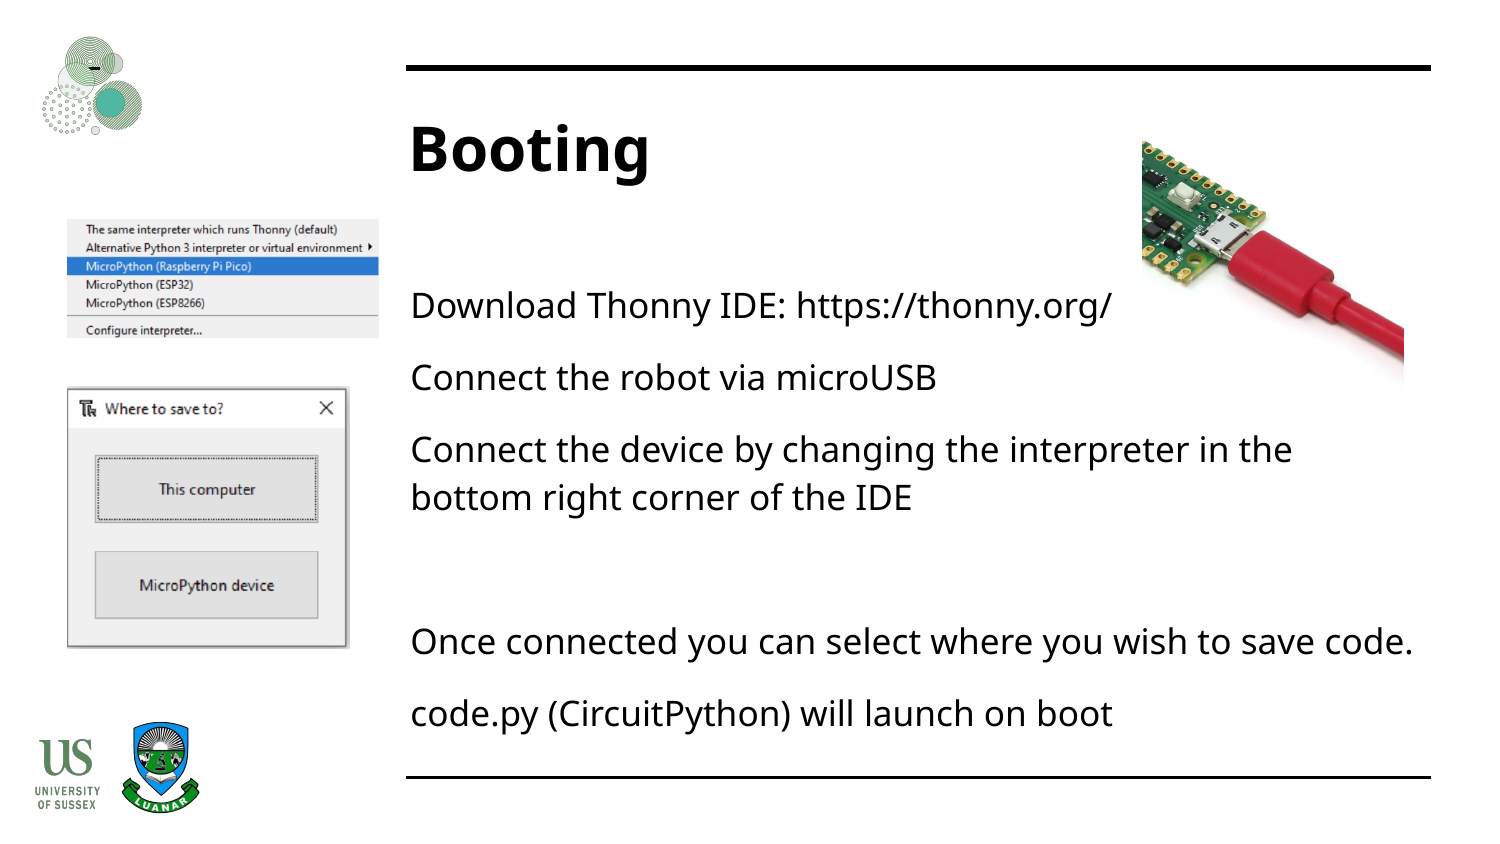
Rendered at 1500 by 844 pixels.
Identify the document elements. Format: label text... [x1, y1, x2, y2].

picture [1142, 130, 1404, 393]
picture [27, 21, 157, 151]
picture [115, 715, 209, 823]
picture [67, 386, 351, 649]
picture [67, 219, 379, 339]
list Download Thonny IDE: https://thonny.org/ Connect the robot via microUSB Connect the device by changing the interpreter in the bottom right corner of the IDE Once connected you can select where you wish to save code. code.py (CircuitPython) will launch on boot [395, 261, 1433, 755]
title Booting [393, 94, 1431, 199]
